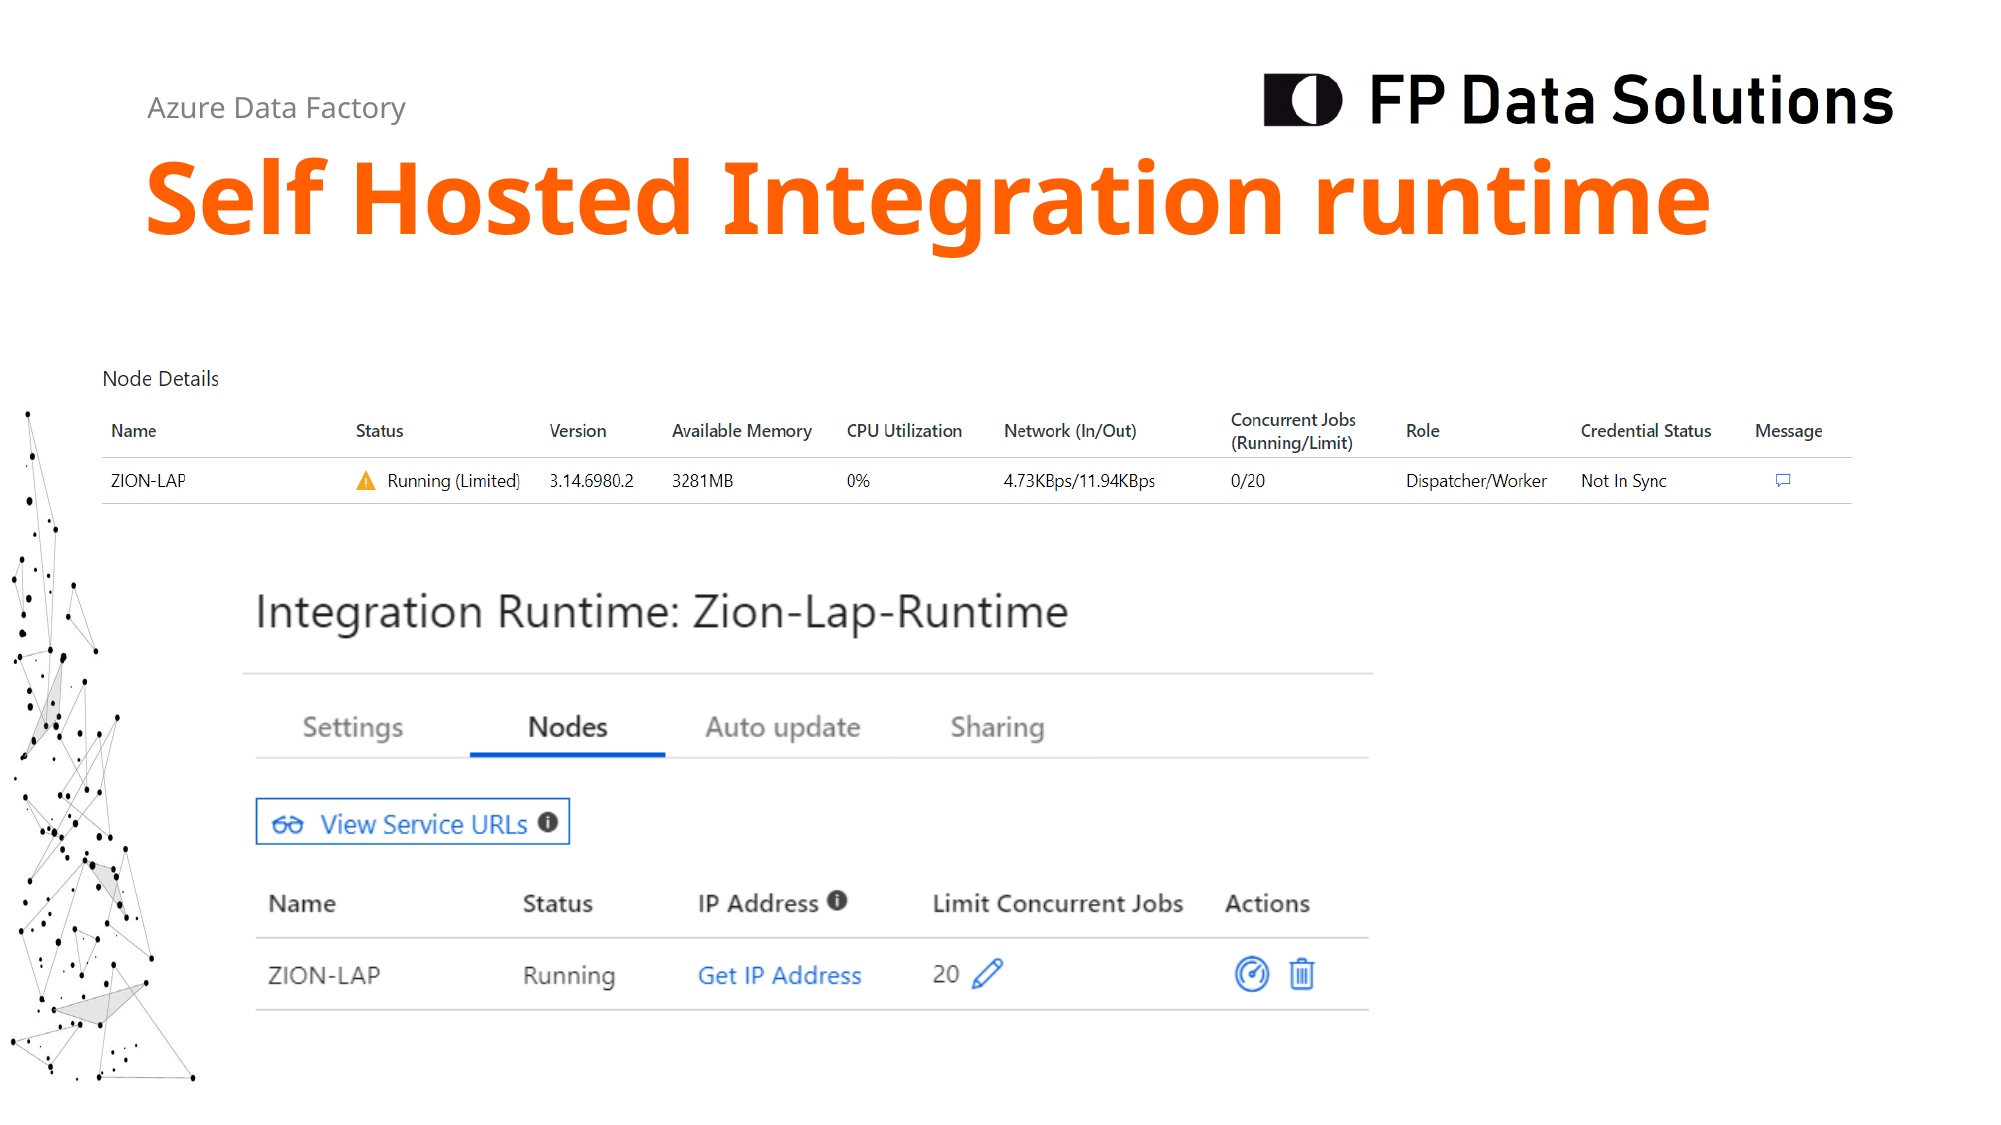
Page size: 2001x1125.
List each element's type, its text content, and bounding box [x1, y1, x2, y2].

picture [242, 576, 1374, 1039]
picture [0, 356, 1856, 1093]
picture [1257, 64, 1898, 133]
list Self Hosted Integration runtime [129, 140, 1771, 298]
